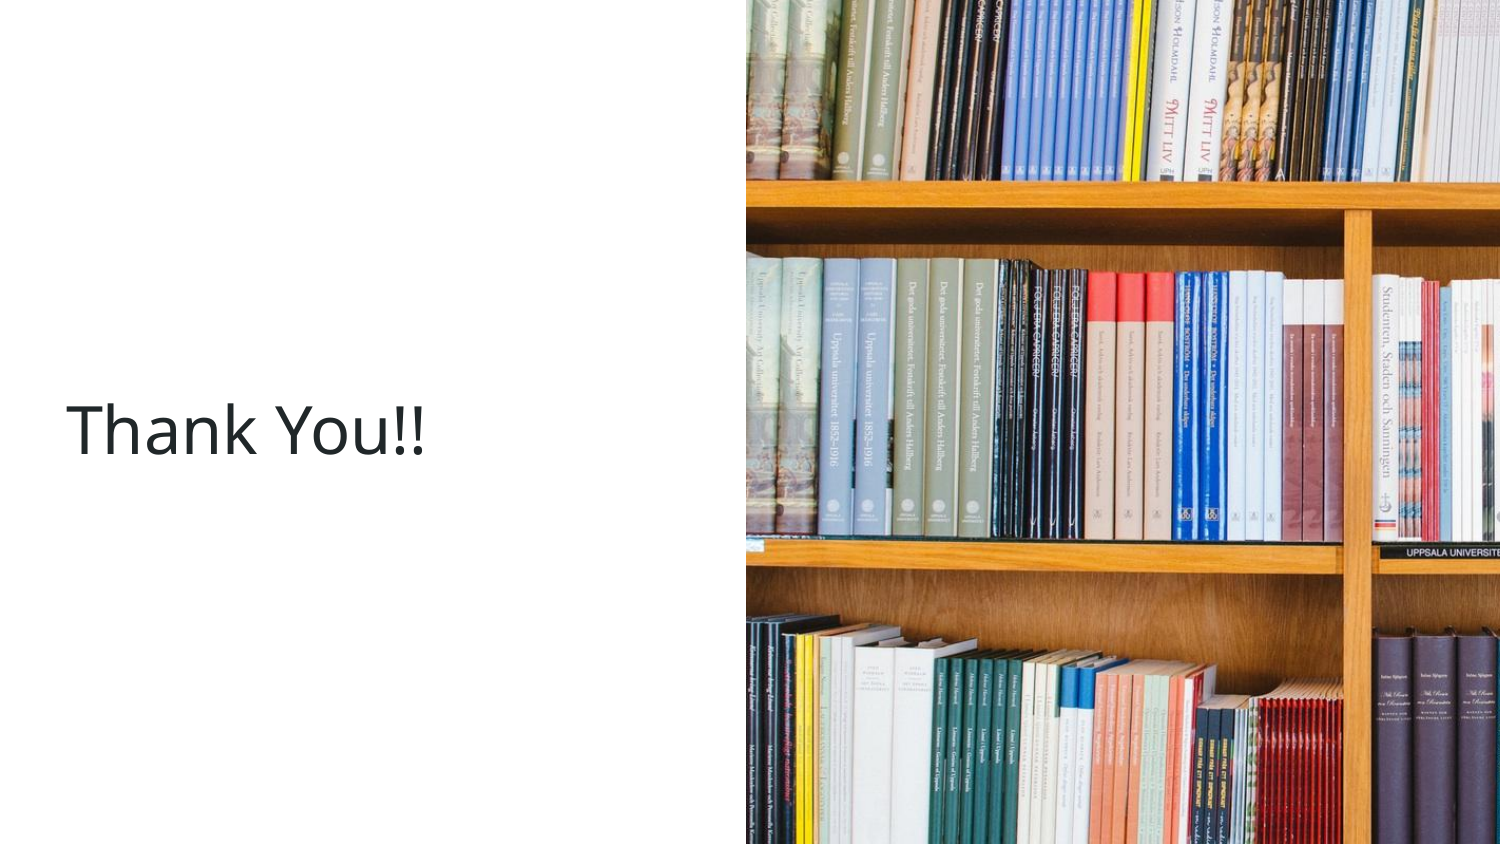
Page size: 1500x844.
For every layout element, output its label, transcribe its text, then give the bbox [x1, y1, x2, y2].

title Thank You!! [51, 116, 690, 728]
picture [745, 0, 1500, 844]
